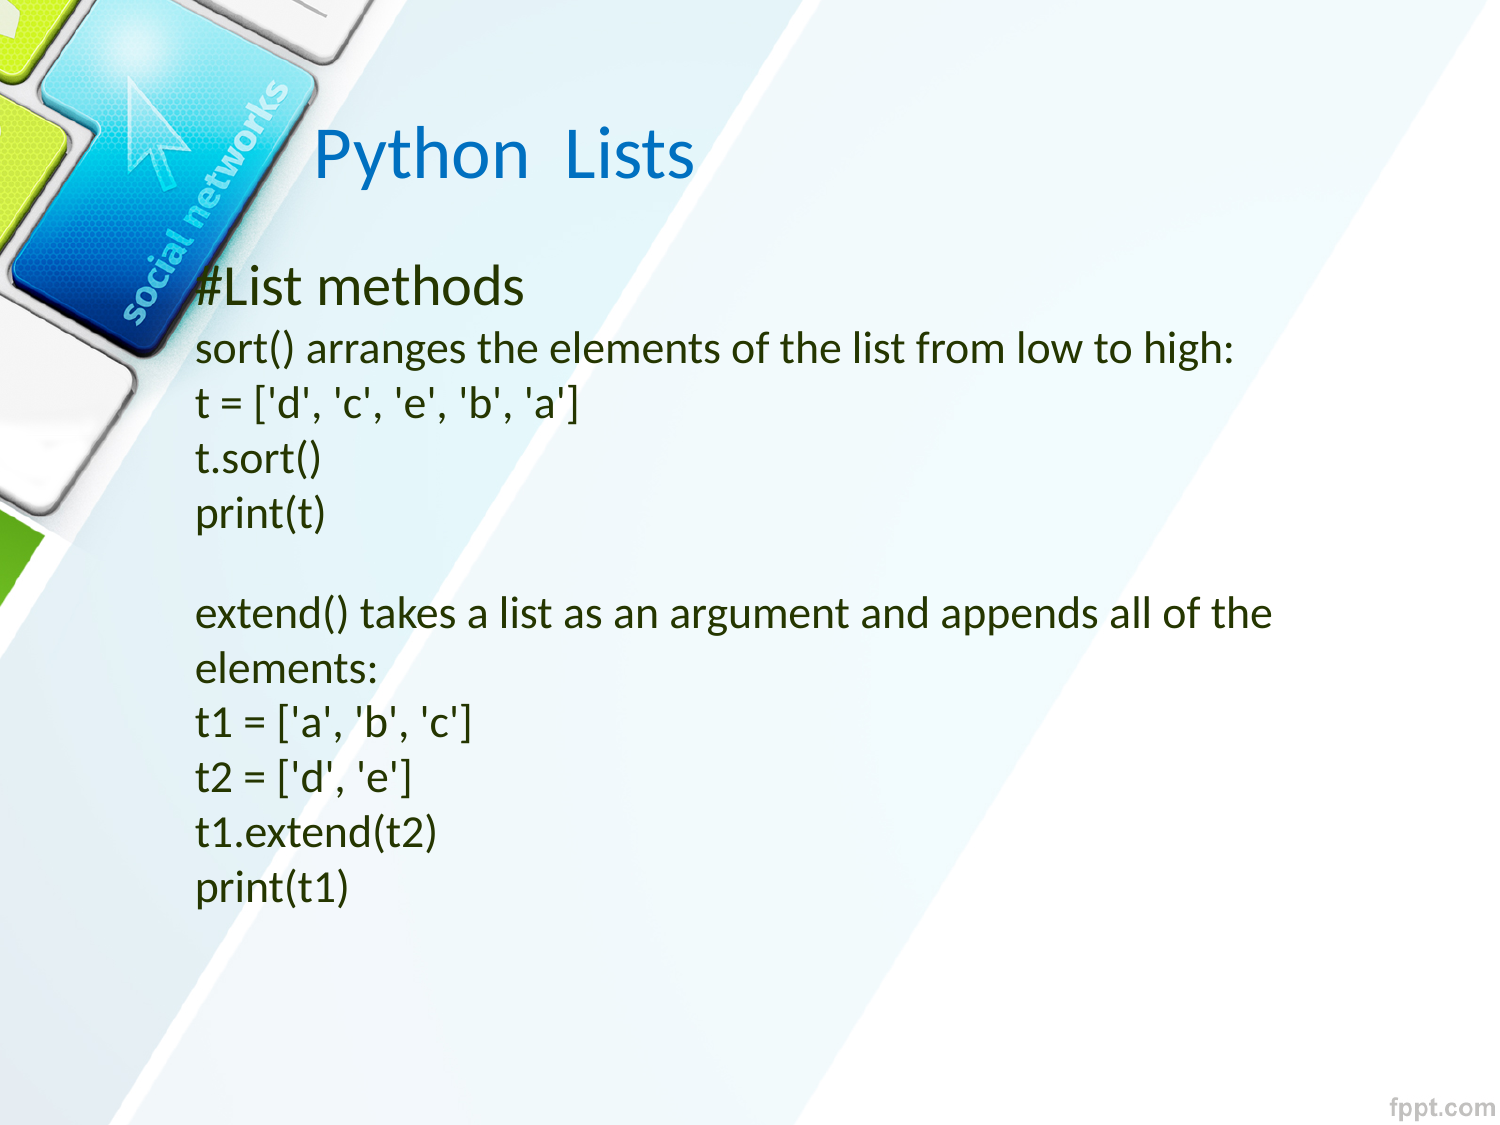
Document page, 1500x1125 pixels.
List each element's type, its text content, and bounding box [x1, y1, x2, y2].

text_box #List methods sort() arranges the elements of the list from low to high: t = ['d', 'c', 'e', 'b', 'a'] t.sort() print(t) extend() takes a list as an argument and appends all of the elements: t1 = ['a', 'b', 'c'] t2 = ['d', 'e'] t1.extend(t2) print(t1) [179, 239, 1470, 1065]
text_box Python Lists [299, 86, 1427, 212]
picture [0, 0, 1500, 1125]
